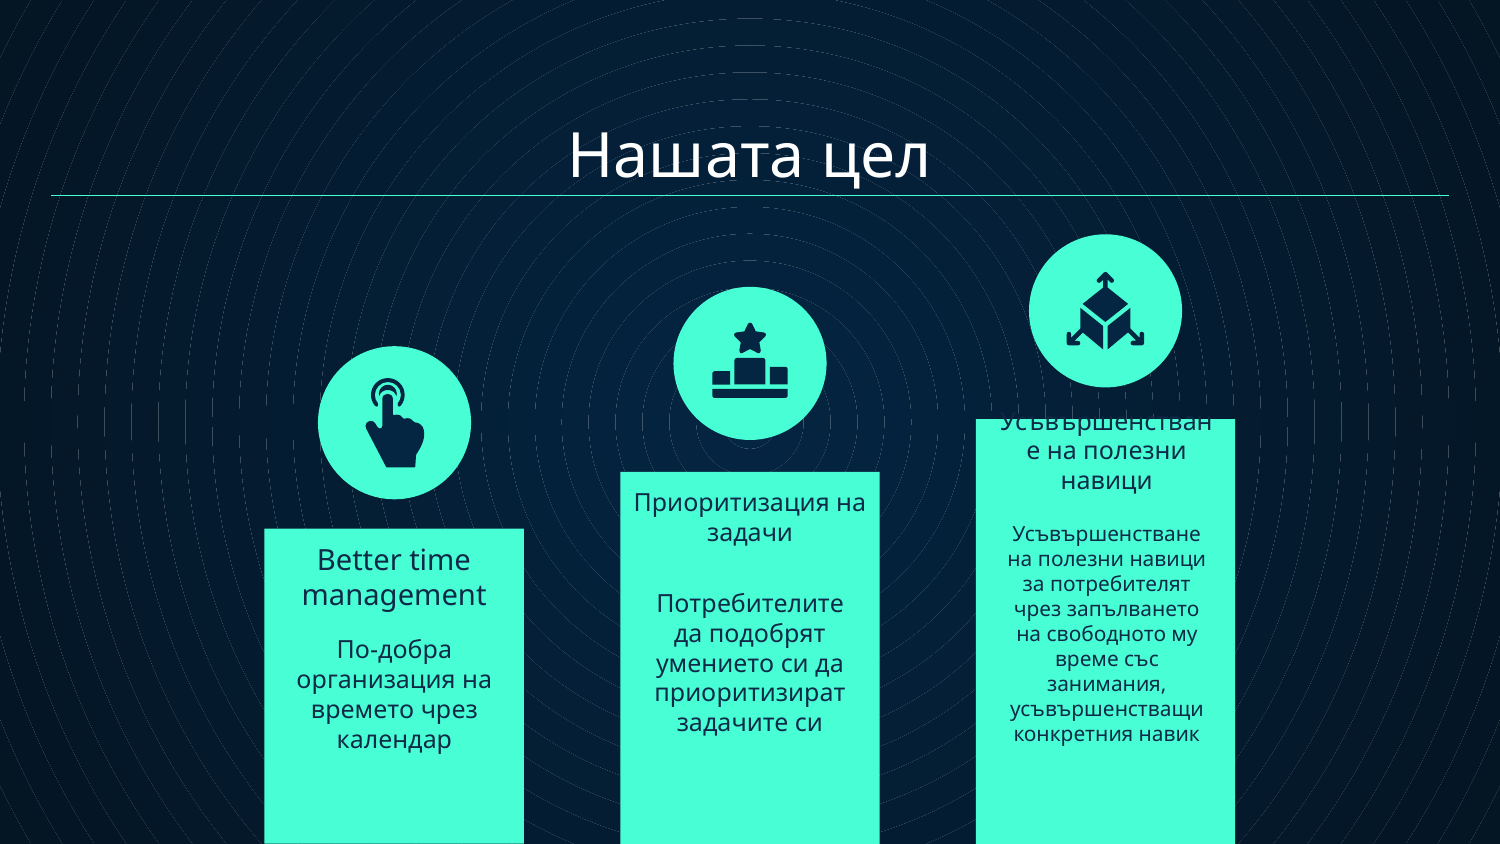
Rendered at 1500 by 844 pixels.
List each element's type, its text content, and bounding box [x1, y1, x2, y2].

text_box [363, 377, 426, 468]
text_box [975, 419, 1236, 844]
title Нашата цел [51, 202, 1449, 206]
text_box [1066, 271, 1145, 350]
text_box [264, 626, 524, 844]
text_box [317, 346, 472, 500]
text_box [1028, 234, 1183, 388]
title Приоритизация на задачи [607, 523, 893, 562]
subtitle Усъвършенстване на полезни навици за потребителят чрез запълването на свободното му време със занимания, усъвършенстващи конкретния навик [992, 505, 1222, 589]
subtitle Потребителите да подобрят умението си да приоритизират задачите си [635, 572, 865, 696]
text_box [620, 562, 880, 844]
title Нашата цел [51, 105, 1449, 195]
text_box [712, 322, 788, 399]
text_box [620, 471, 880, 523]
title Усъвършенстване на полезни навици [978, 490, 1236, 500]
text_box [673, 286, 827, 440]
subtitle По-добра организация на времето чрез календар [280, 626, 509, 702]
text_box [264, 528, 524, 593]
title Better time management [223, 593, 565, 626]
